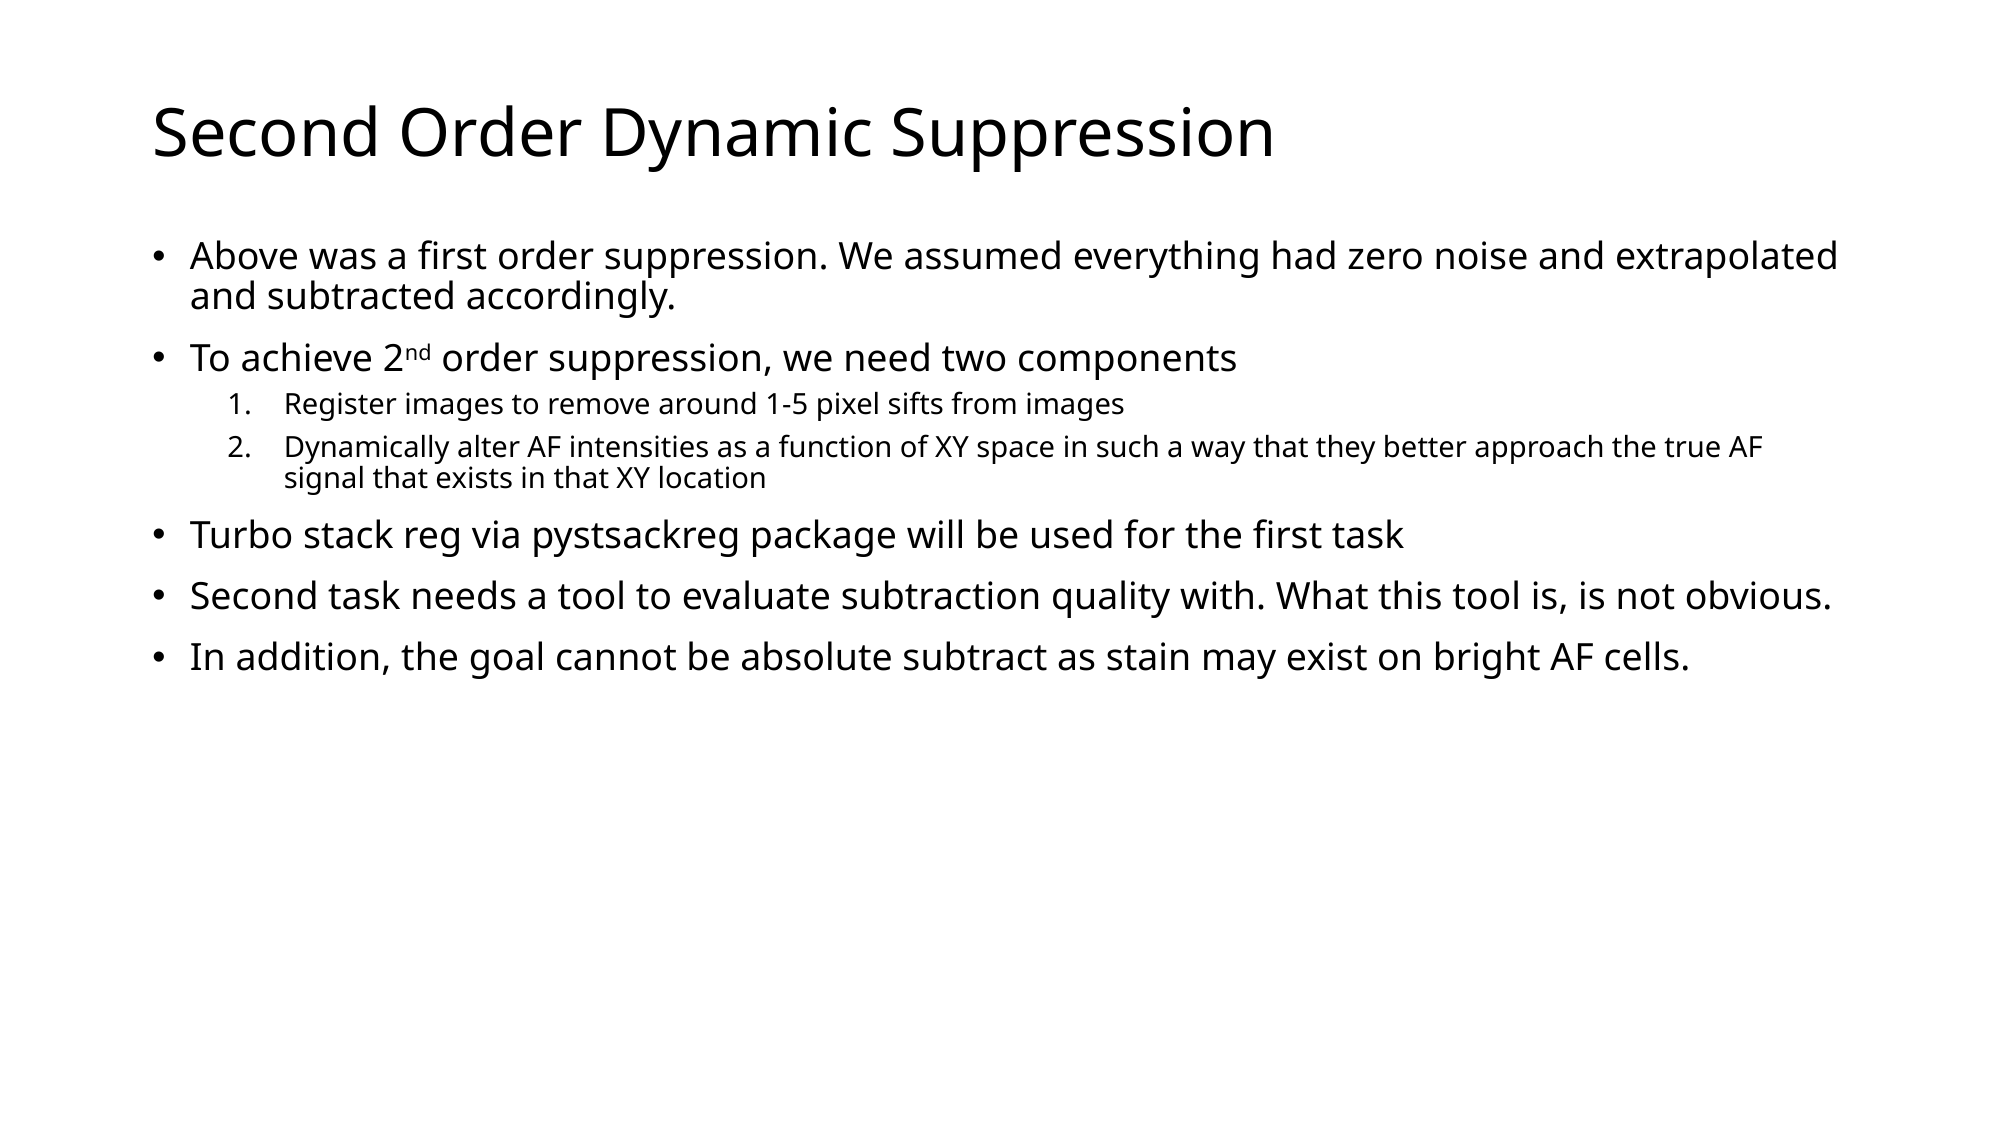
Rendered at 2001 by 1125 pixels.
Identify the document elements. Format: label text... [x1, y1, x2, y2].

list Above was a first order suppression. We assumed everything had zero noise and extrapolated and subtracted accordingly. To achieve 2nd order suppression, we need two components Register images to remove around 1-5 pixel sifts from images Dynamically alter AF intensities as a function of XY space in such a way that they better approach the true AF signal that exists in that XY location Turbo stack reg via pystsackreg package will be used for the first task Second task needs a tool to evaluate subtraction quality with. What this tool is, is not obvious. In addition, the goal cannot be absolute subtract as stain may exist on bright AF cells. [137, 229, 1863, 1014]
title Second Order Dynamic Suppression [137, 59, 1863, 209]
